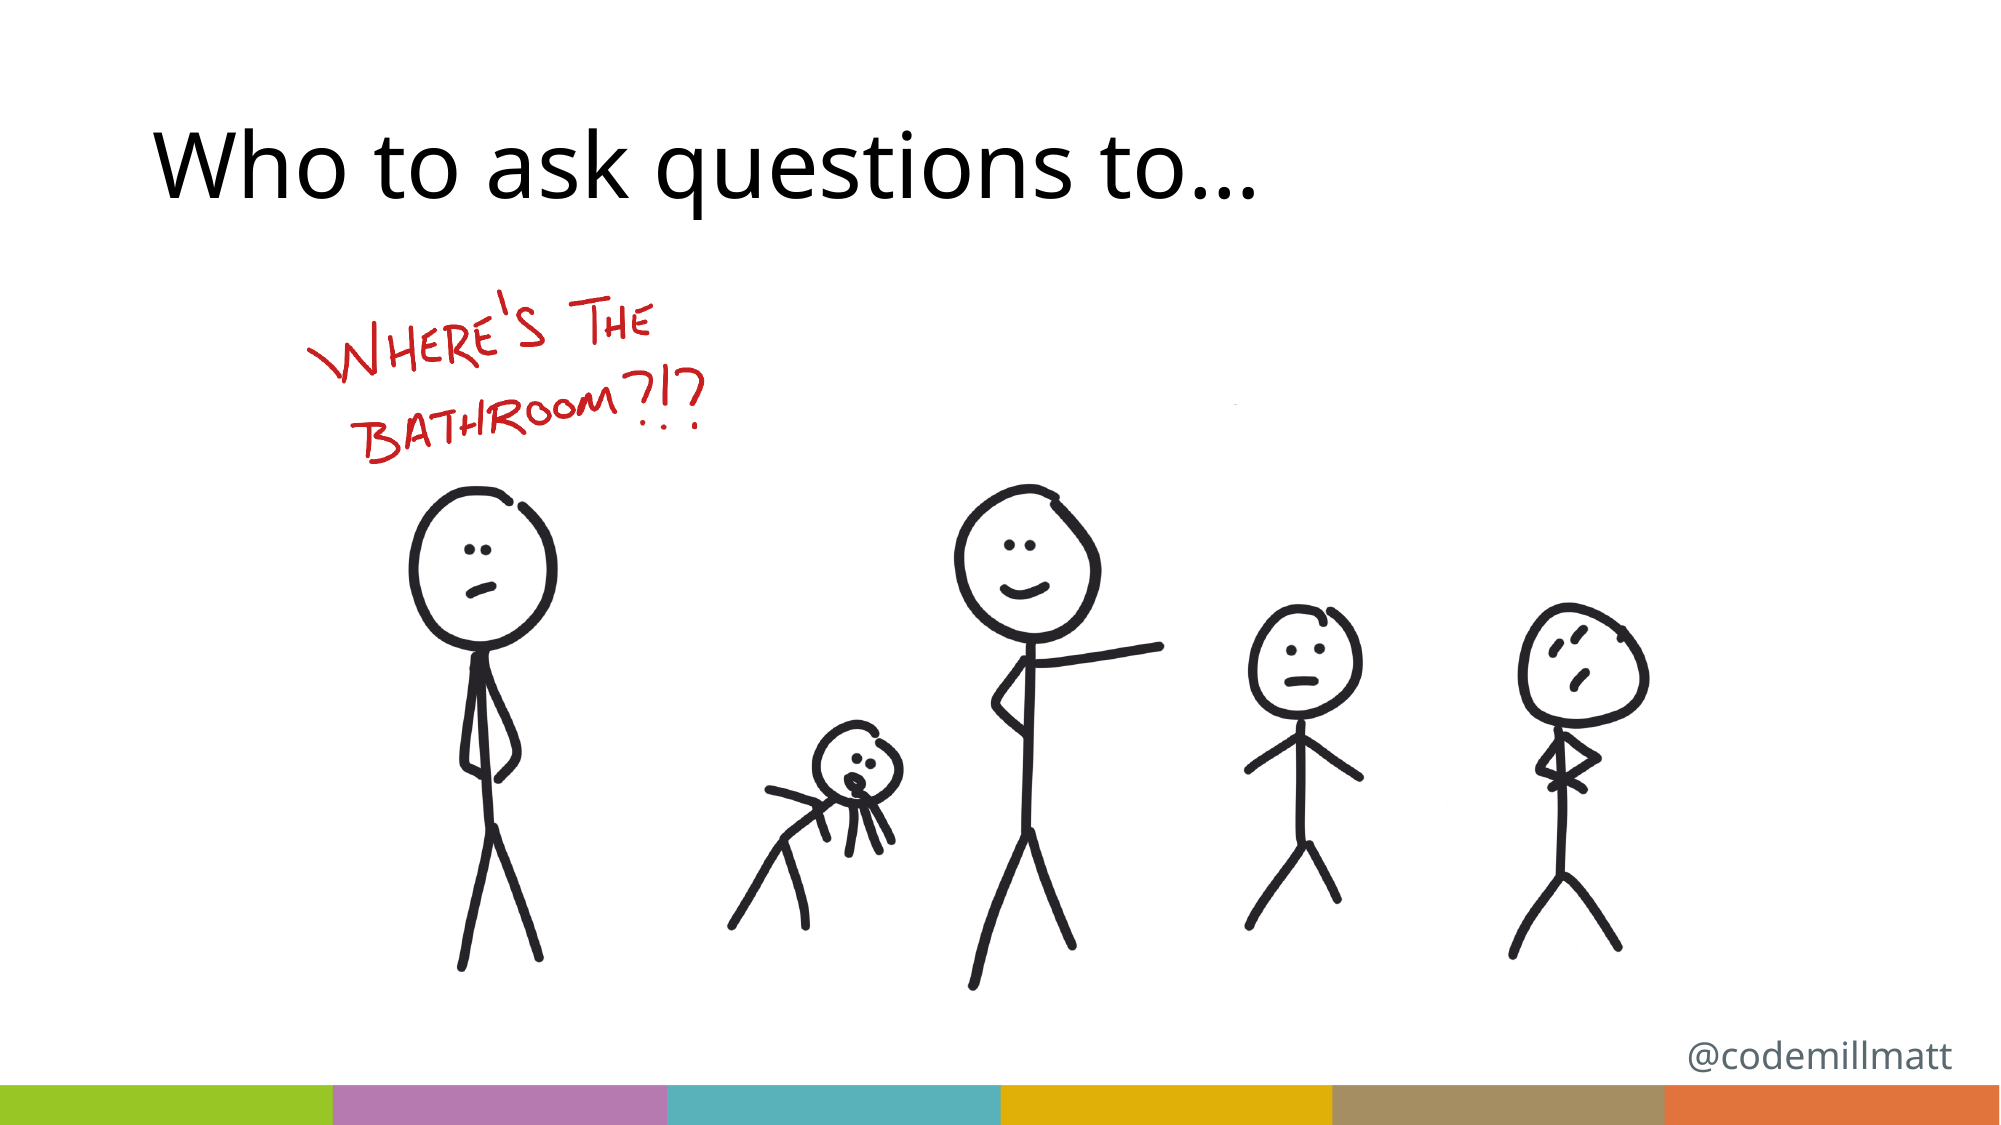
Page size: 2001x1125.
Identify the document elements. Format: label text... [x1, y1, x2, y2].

picture [282, 265, 1673, 1005]
title Who to ask questions to… [137, 59, 1863, 278]
